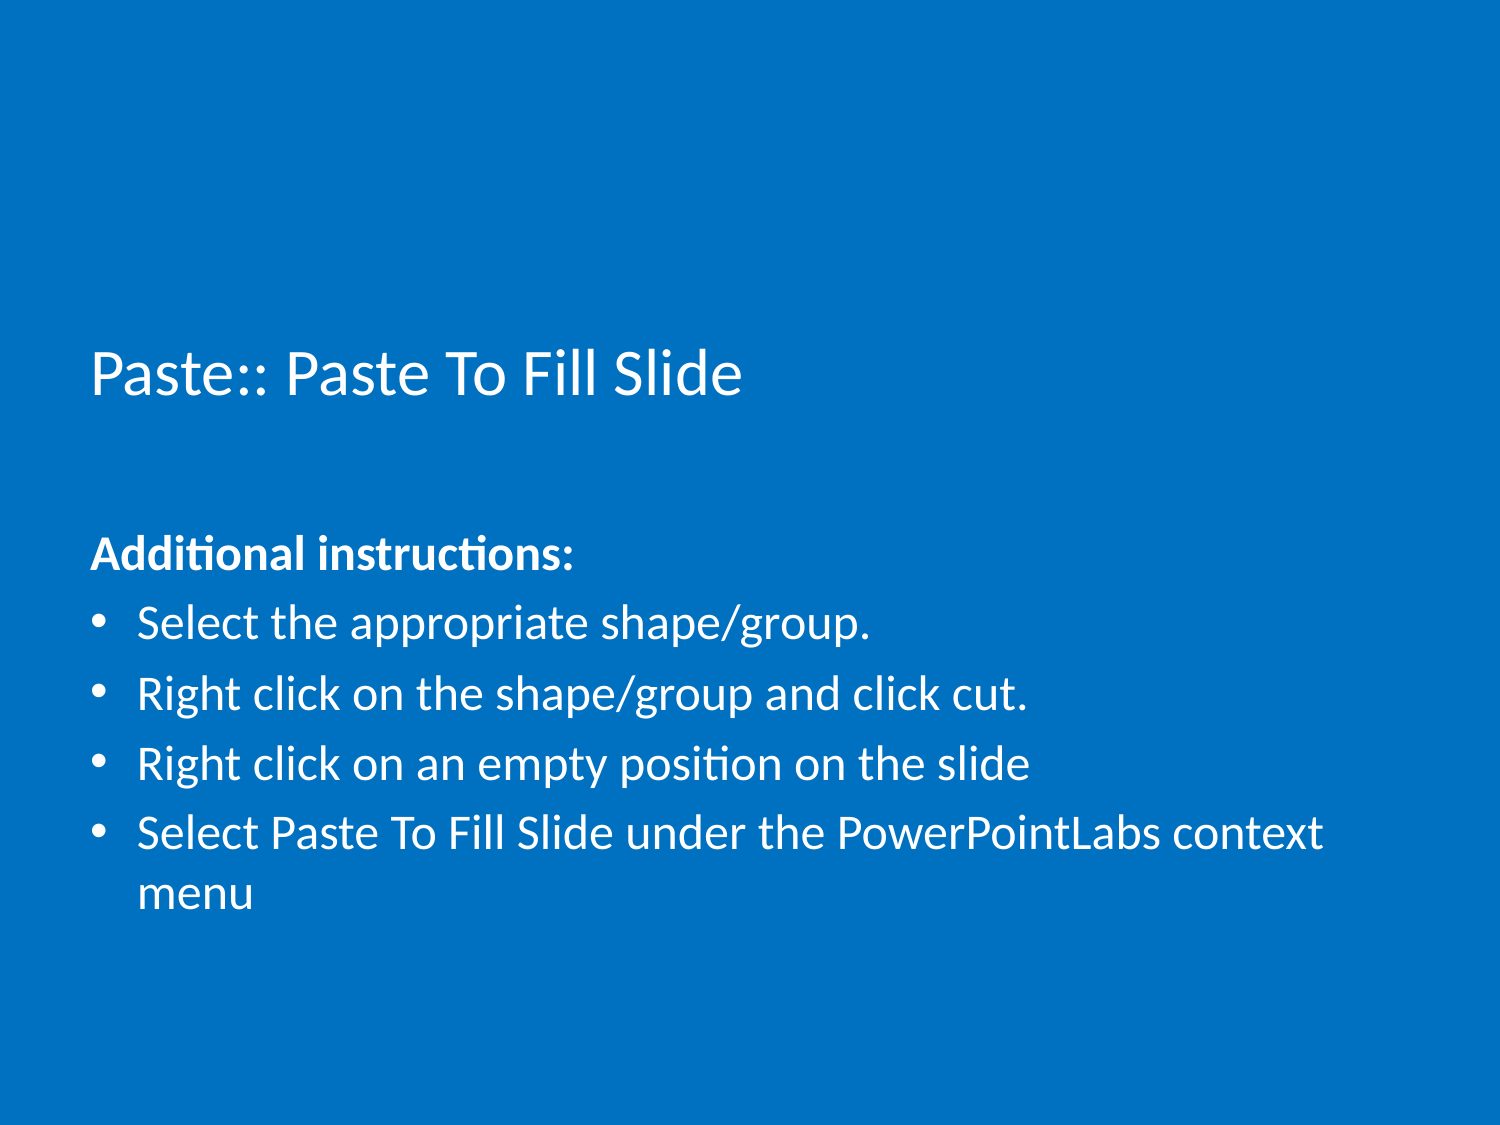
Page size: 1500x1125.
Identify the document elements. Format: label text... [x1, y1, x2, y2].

list Additional instructions: Select the appropriate shape/group. Right click on the shape/group and click cut. Right click on an empty position on the slide Select Paste To Fill Slide under the PowerPointLabs context menu [75, 512, 1425, 1005]
title Paste:: Paste To Fill Slide [75, 275, 1425, 463]
